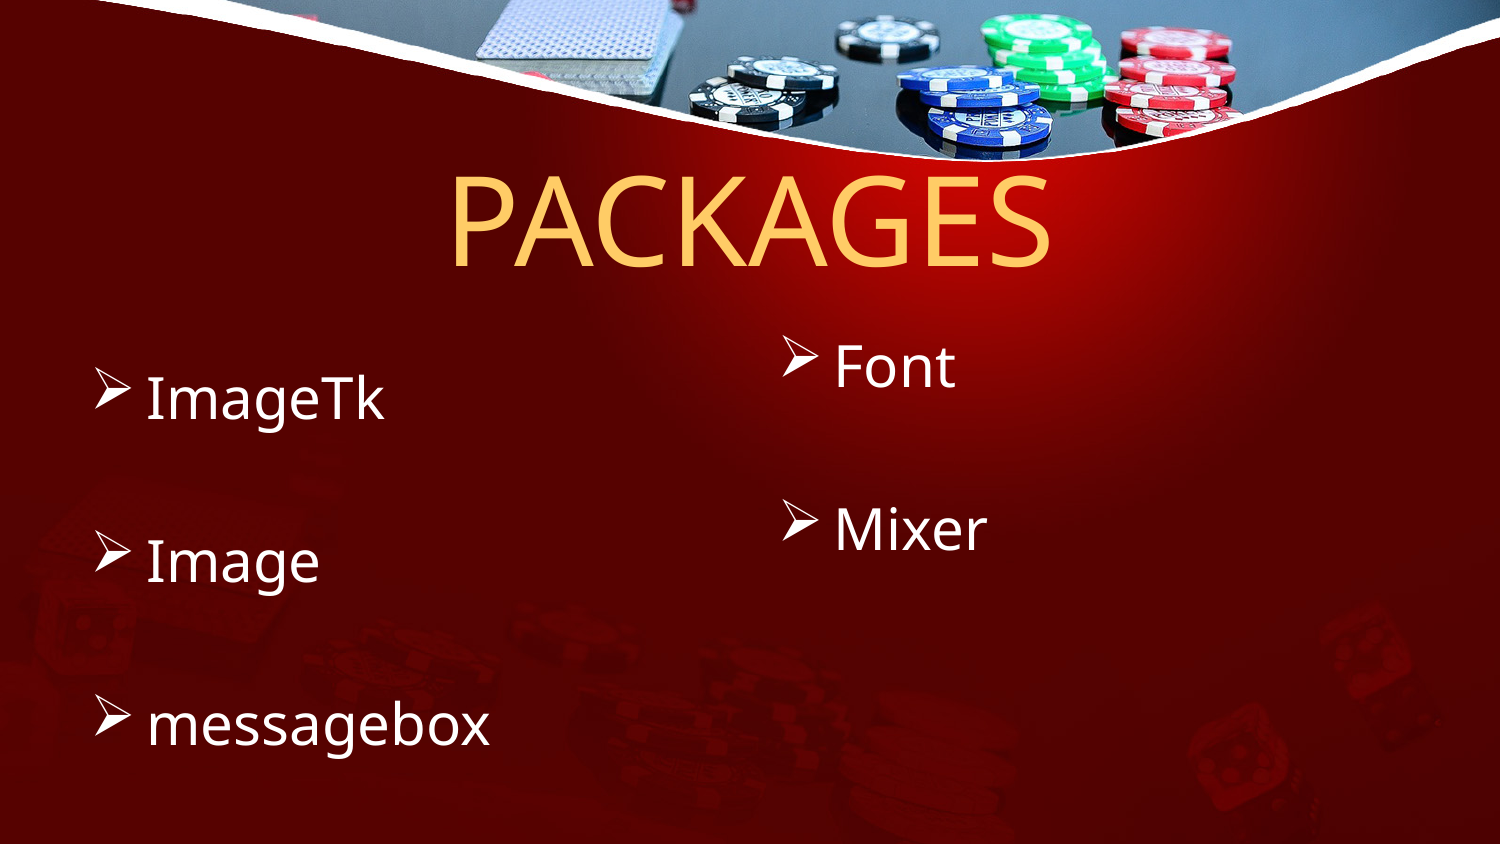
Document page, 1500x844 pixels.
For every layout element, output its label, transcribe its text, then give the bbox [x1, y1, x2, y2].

list Font Mixer [762, 321, 1425, 844]
title PACKAGES [75, 146, 1425, 287]
picture [0, 0, 1500, 844]
list ImageTk Image messagebox [75, 271, 738, 823]
